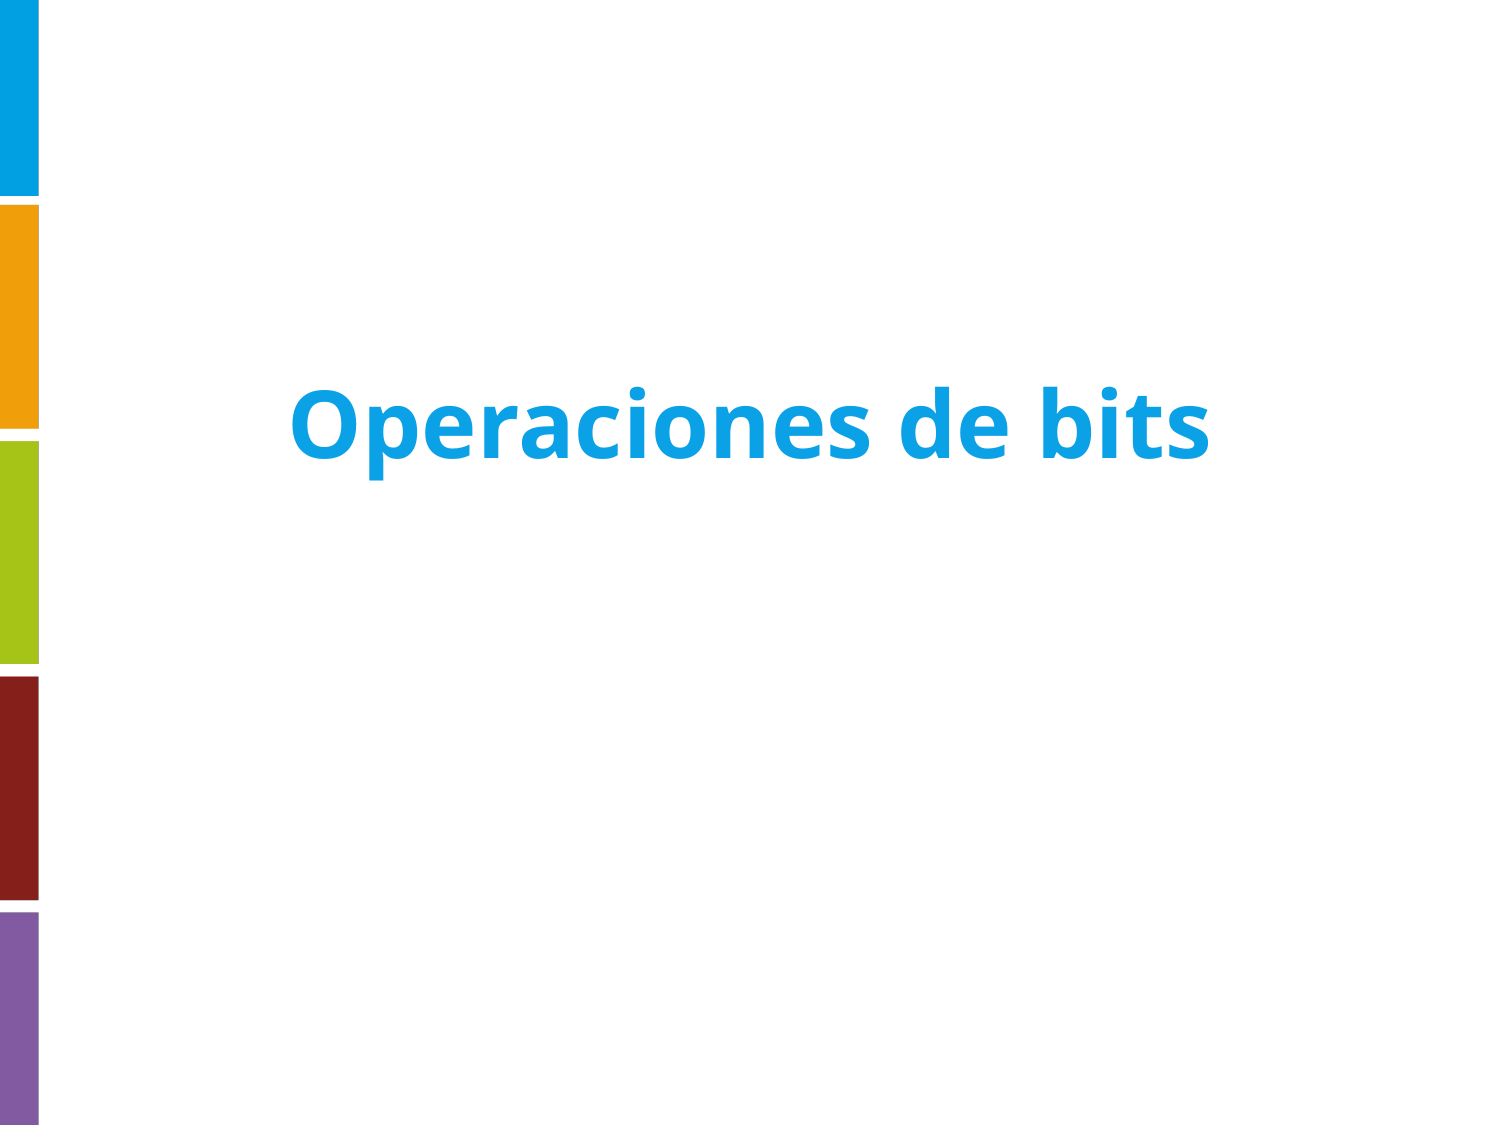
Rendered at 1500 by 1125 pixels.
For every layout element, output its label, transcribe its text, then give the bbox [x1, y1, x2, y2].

title Operaciones de bits [74, 350, 1500, 519]
picture [0, 0, 70, 1125]
